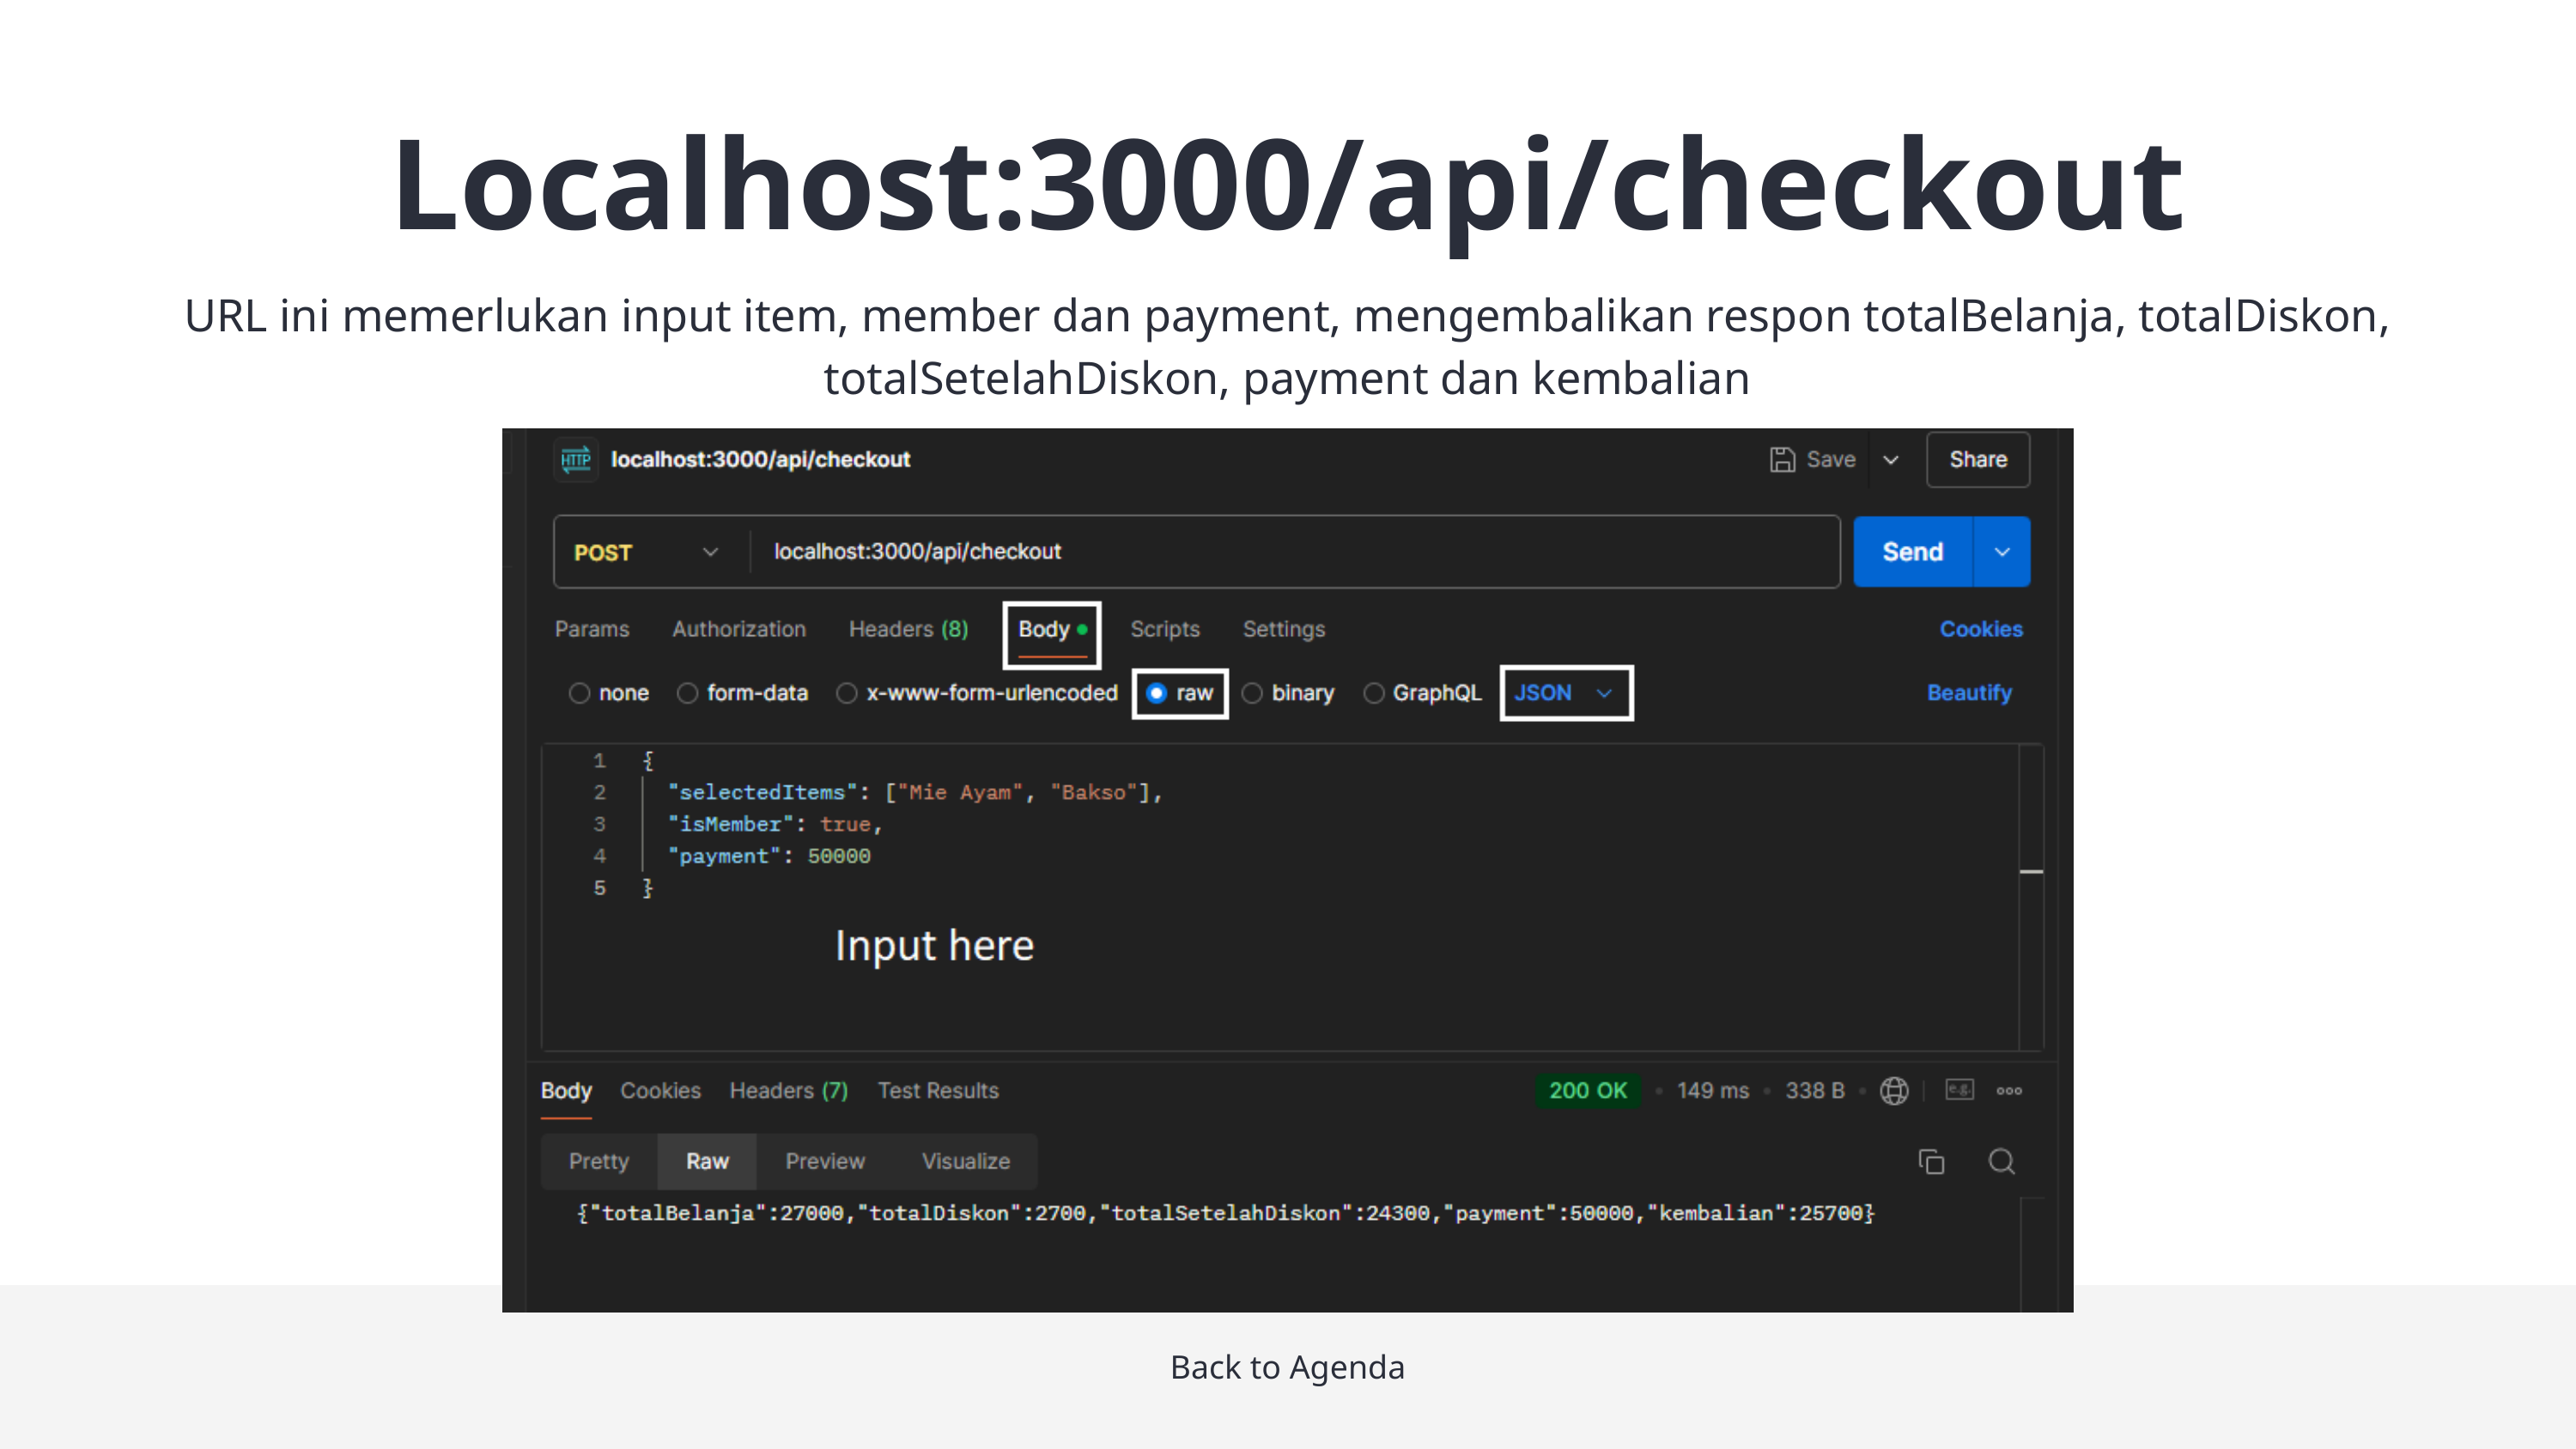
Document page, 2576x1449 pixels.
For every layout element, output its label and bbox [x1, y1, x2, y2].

text_box [502, 428, 2074, 1284]
text_box [0, 1284, 2576, 1449]
text_box [0, 100, 2576, 399]
